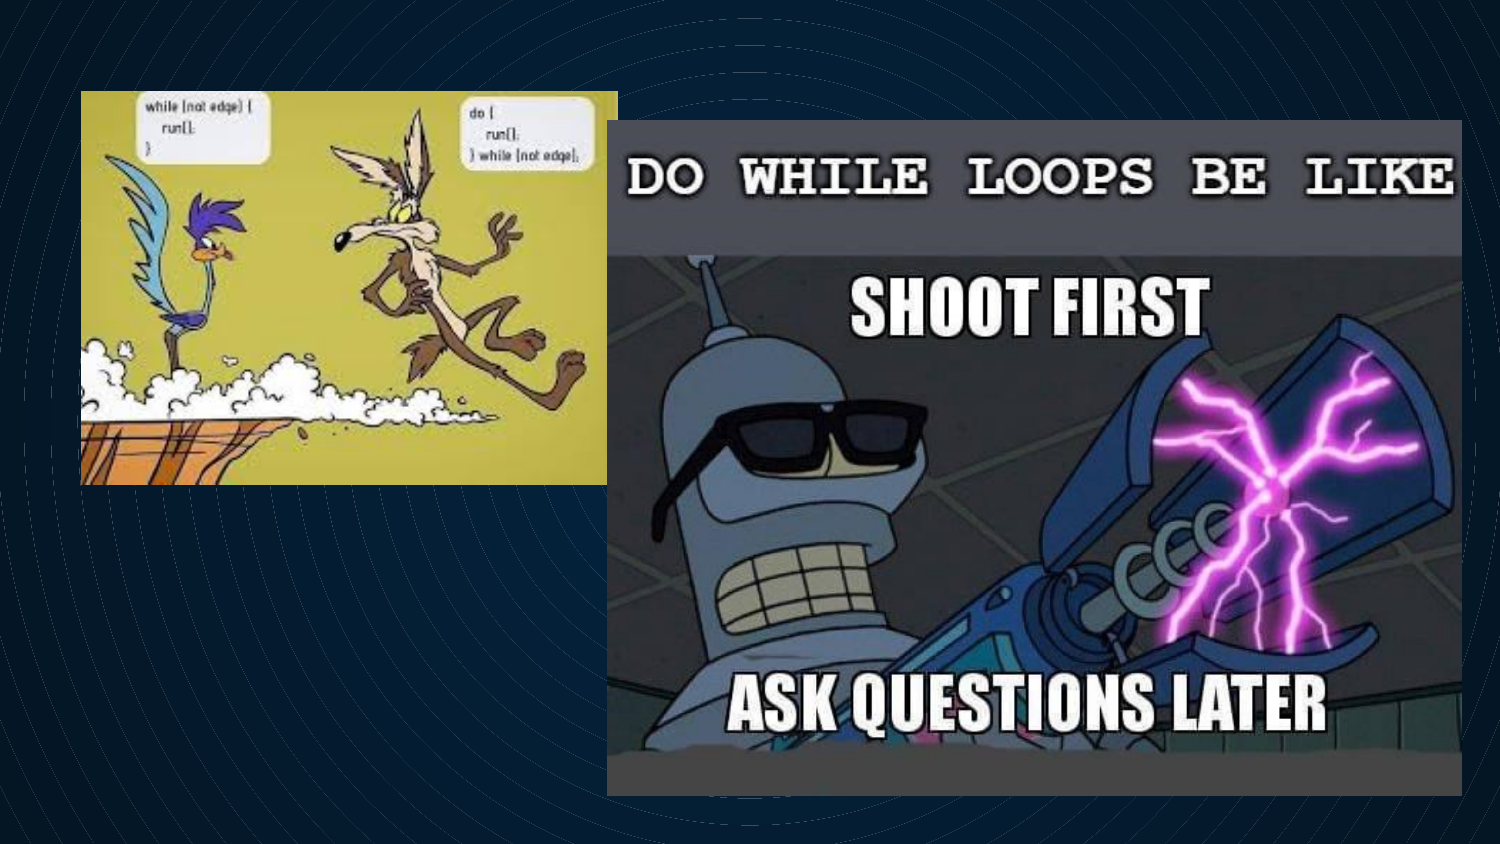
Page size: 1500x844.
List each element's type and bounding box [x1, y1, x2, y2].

picture [81, 91, 1462, 796]
